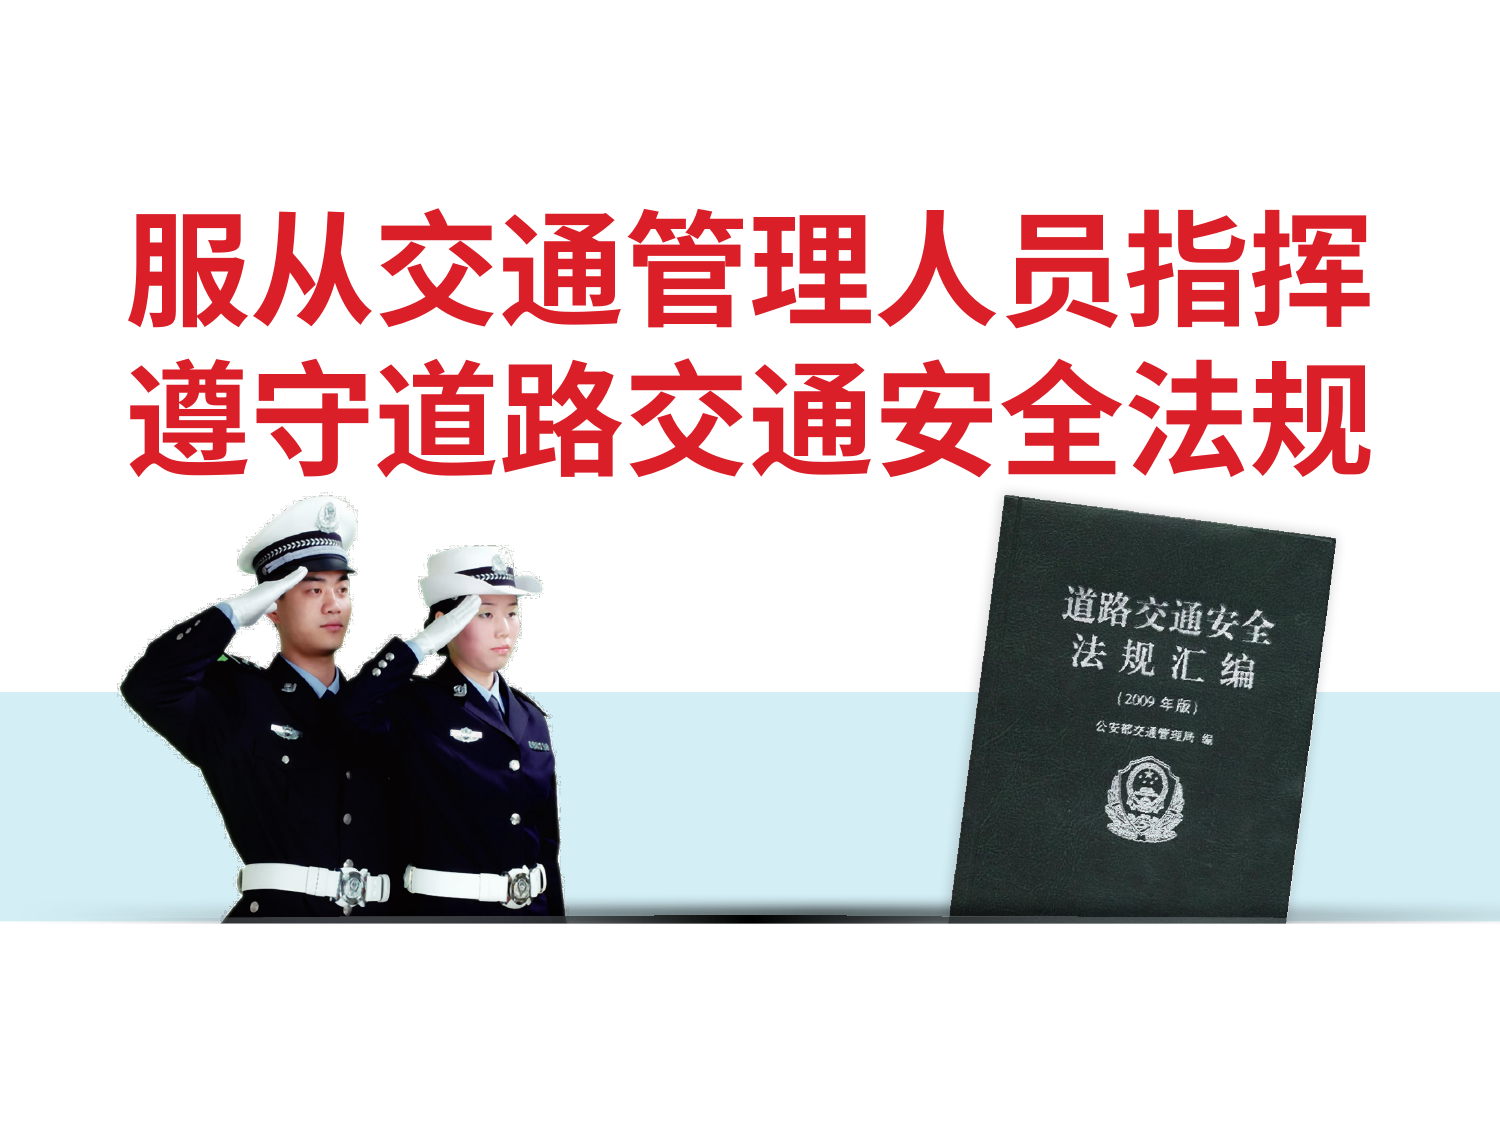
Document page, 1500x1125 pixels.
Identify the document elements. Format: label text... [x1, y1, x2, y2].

text_box 服从交通管理人员指挥 遵守道路交通安全法规 [0, 184, 1500, 459]
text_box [0, 460, 1500, 1047]
